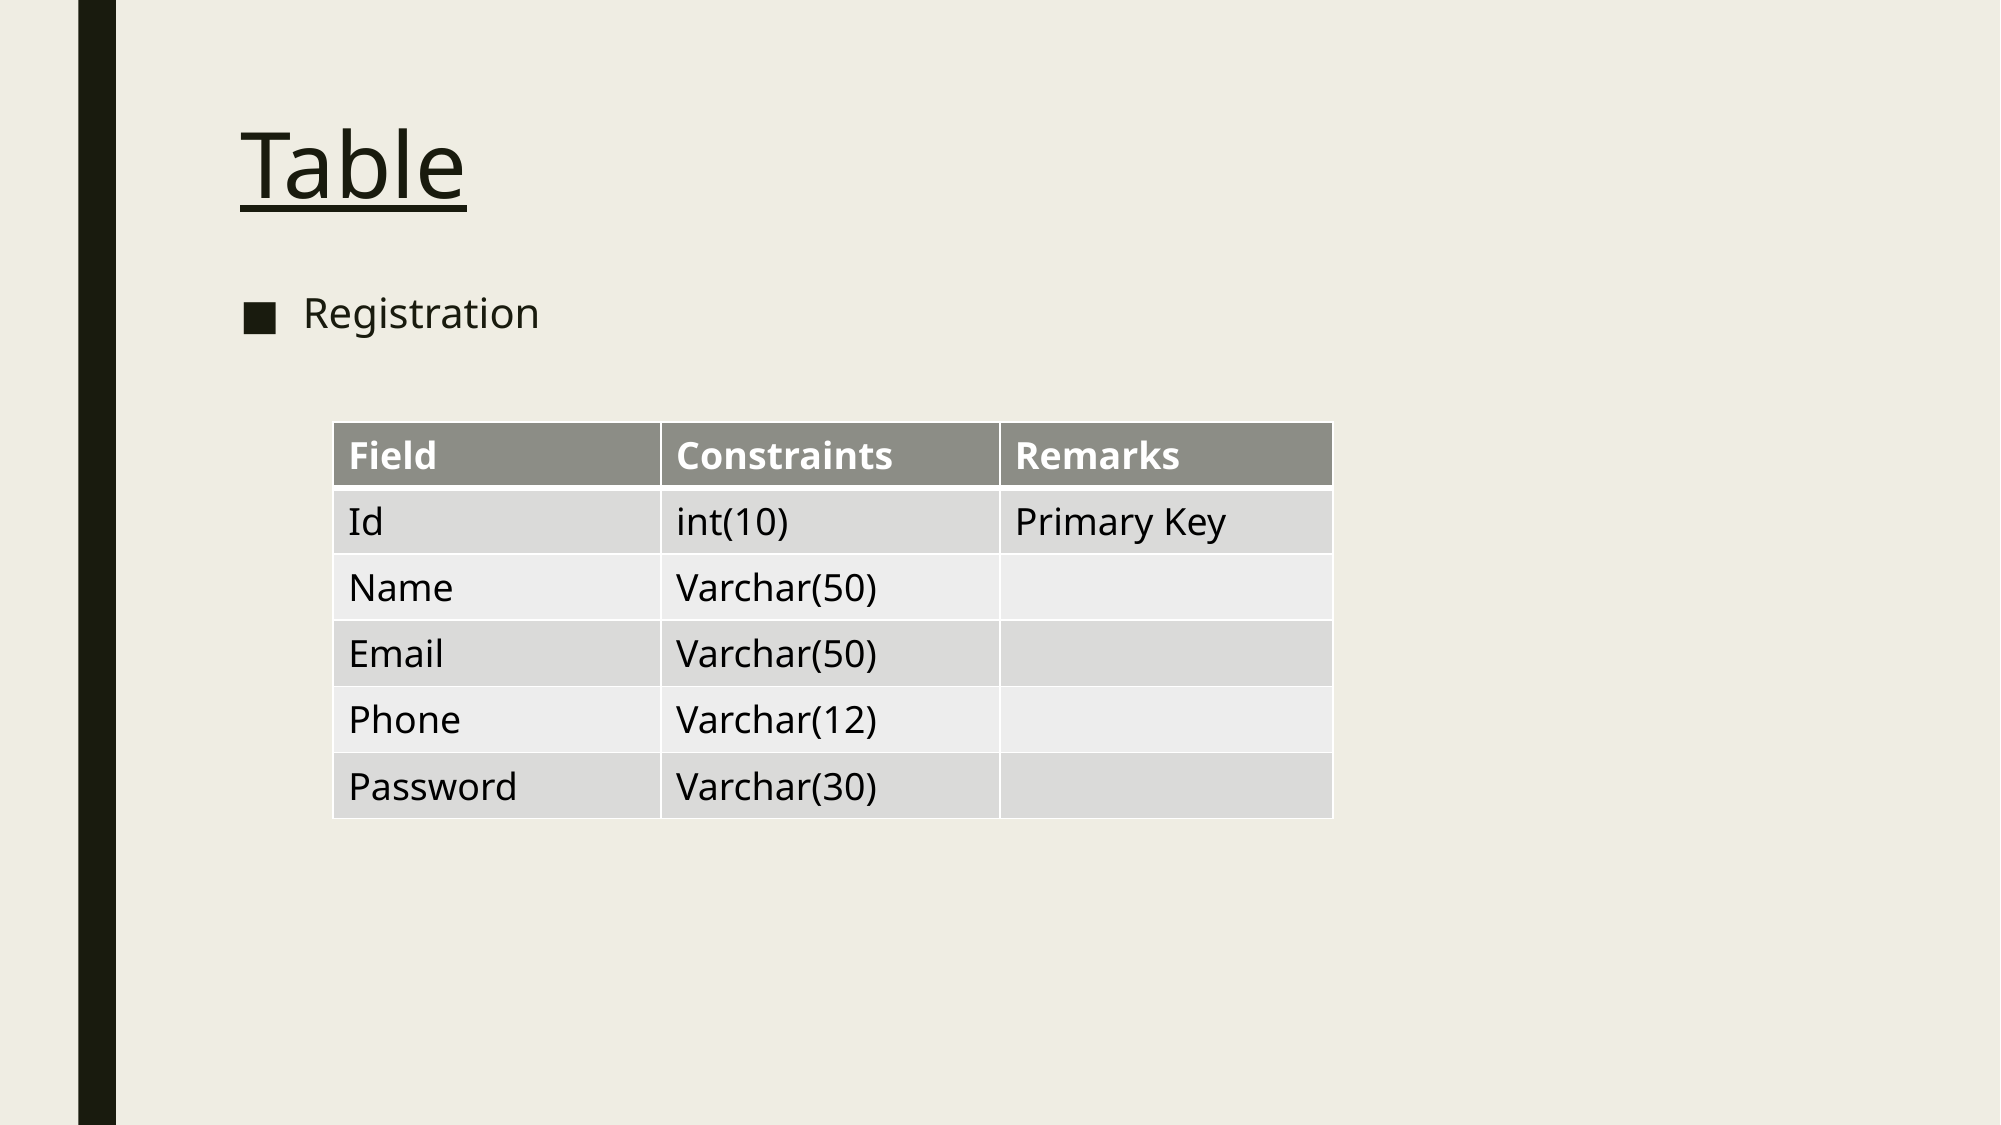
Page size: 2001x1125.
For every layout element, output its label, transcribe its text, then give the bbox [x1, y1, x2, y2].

table_cell [1001, 687, 1332, 752]
title Table [225, 112, 1800, 264]
table_cell Varchar(12) [662, 687, 999, 752]
table_header Remarks [1001, 423, 1332, 485]
table_cell [1001, 753, 1332, 818]
table_cell Varchar(50) [662, 555, 999, 619]
table_header Field [334, 423, 660, 485]
table_cell Varchar(50) [662, 621, 999, 686]
list Registration [225, 283, 1800, 963]
table_cell Phone [334, 687, 660, 752]
table_cell Password [334, 753, 660, 818]
table_cell [1001, 555, 1332, 619]
table_cell Name [334, 555, 660, 619]
table_cell Varchar(30) [662, 753, 999, 818]
table_header Constraints [662, 423, 999, 485]
table_cell Primary Key [1001, 491, 1332, 553]
table_cell Email [334, 621, 660, 686]
table_cell [1001, 621, 1332, 686]
table_cell int(10) [662, 491, 999, 553]
table_cell Id [334, 491, 660, 553]
